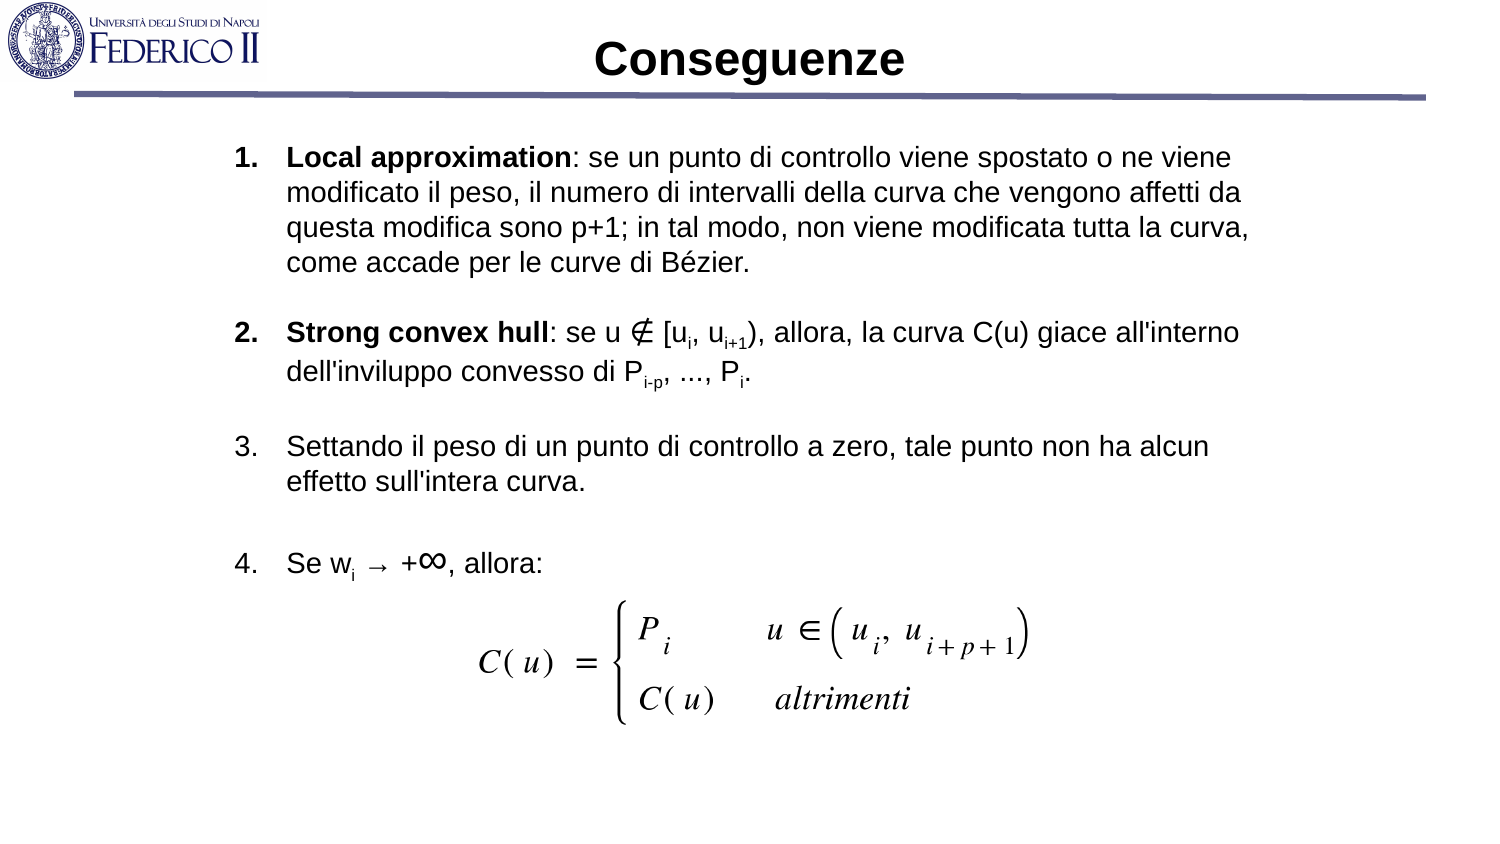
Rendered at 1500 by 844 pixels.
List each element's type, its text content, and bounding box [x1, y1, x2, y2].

picture [0, 0, 267, 82]
picture [476, 599, 1056, 725]
text_box Local approximation: se un punto di controllo viene spostato o ne viene modificato il peso, il numero di intervalli della curva che vengono affetti da questa modifica sono p+1; in tal modo, non viene modificata tutta la curva, come accade per le curve di Bézier. Strong convex hull: se u ∉ [ui, ui+1), allora, la curva C(u) giace all'interno dell'inviluppo convesso di Pi-p, ..., Pi. Settando il peso di un punto di controllo a zero, tale punto non ha alcun effetto sull'intera curva. Se wi → +∞, allora: [196, 123, 1304, 635]
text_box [73, 93, 1426, 98]
text_box Conseguenze [355, 12, 1145, 82]
